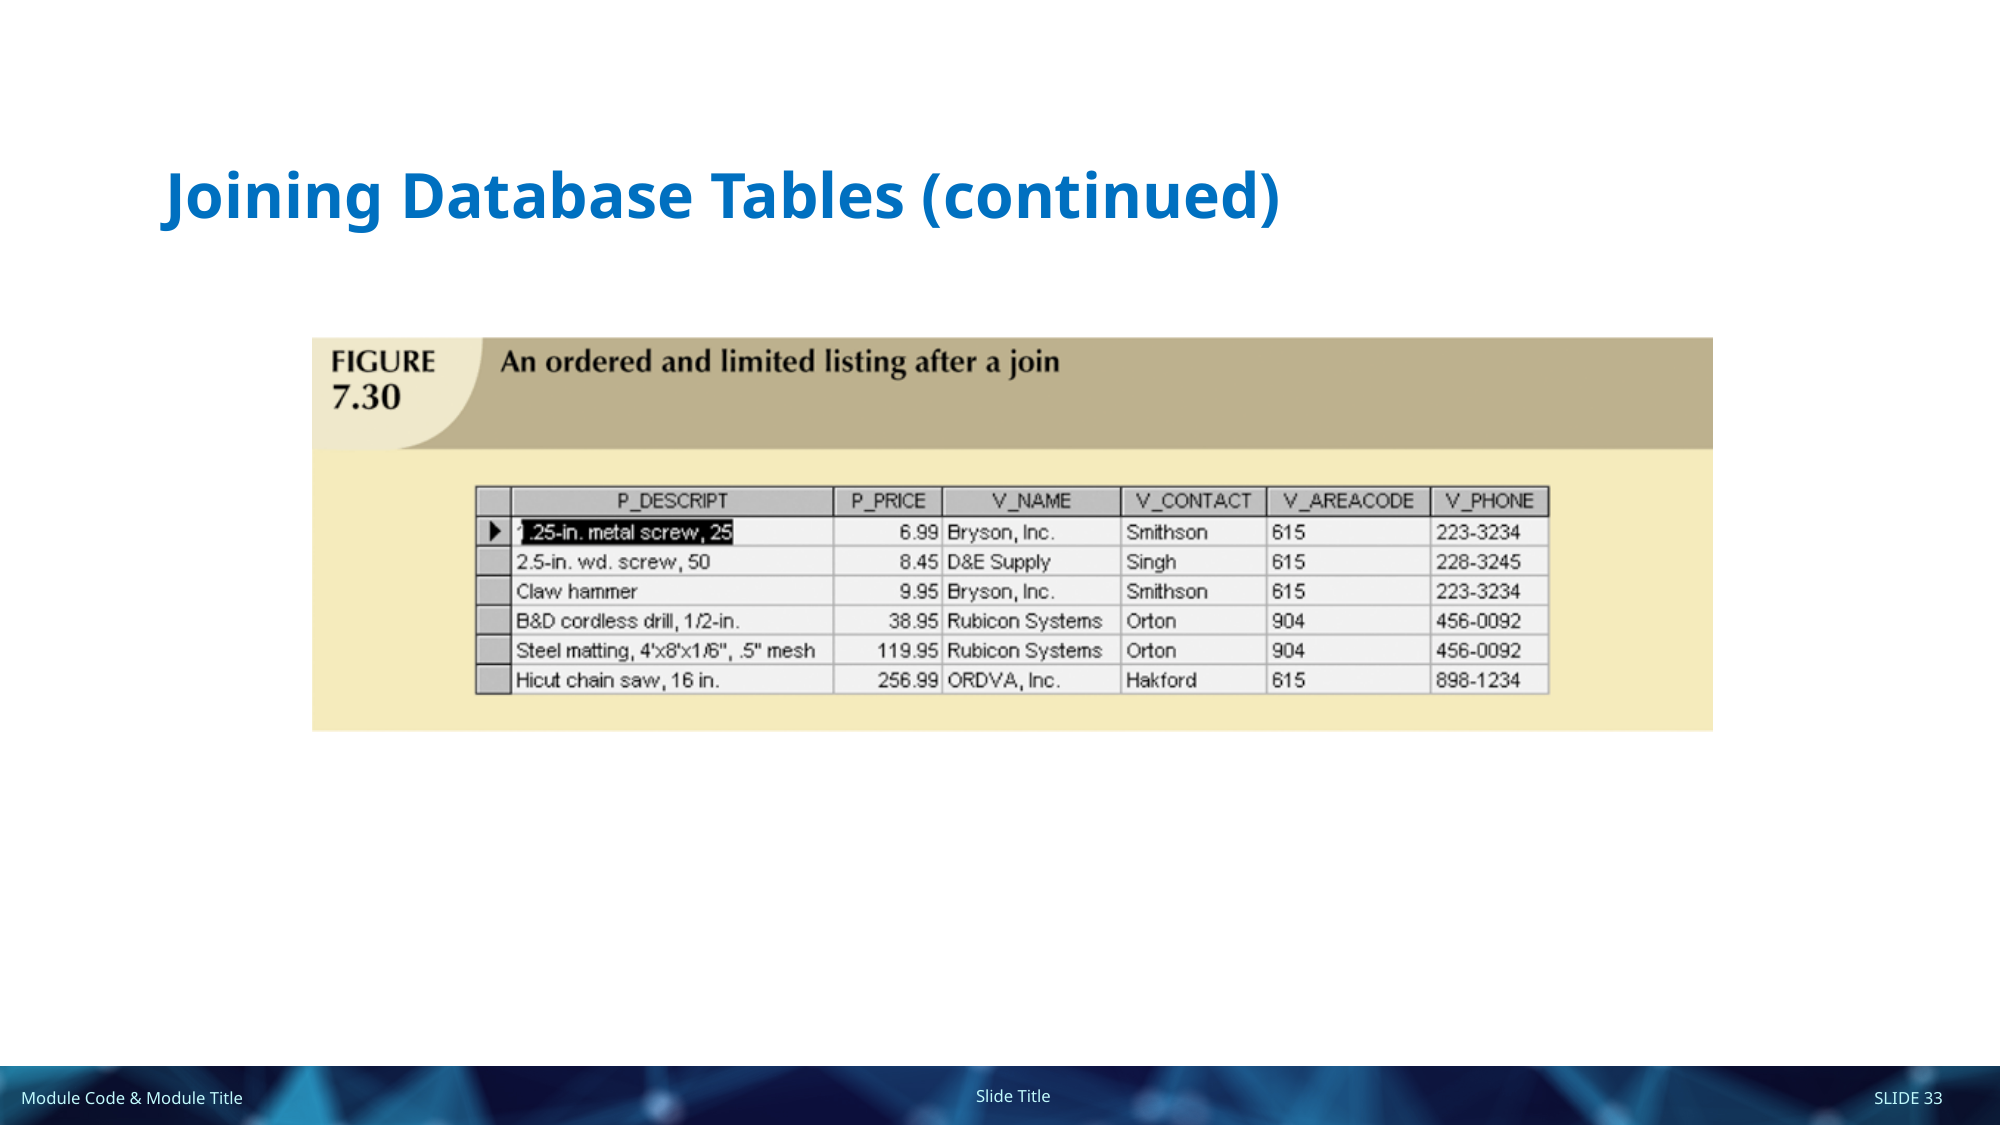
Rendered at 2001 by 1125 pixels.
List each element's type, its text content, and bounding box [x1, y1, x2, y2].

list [312, 337, 1713, 732]
title Joining Database Tables (continued) [150, 99, 1850, 288]
picture [0, 1066, 2000, 1125]
